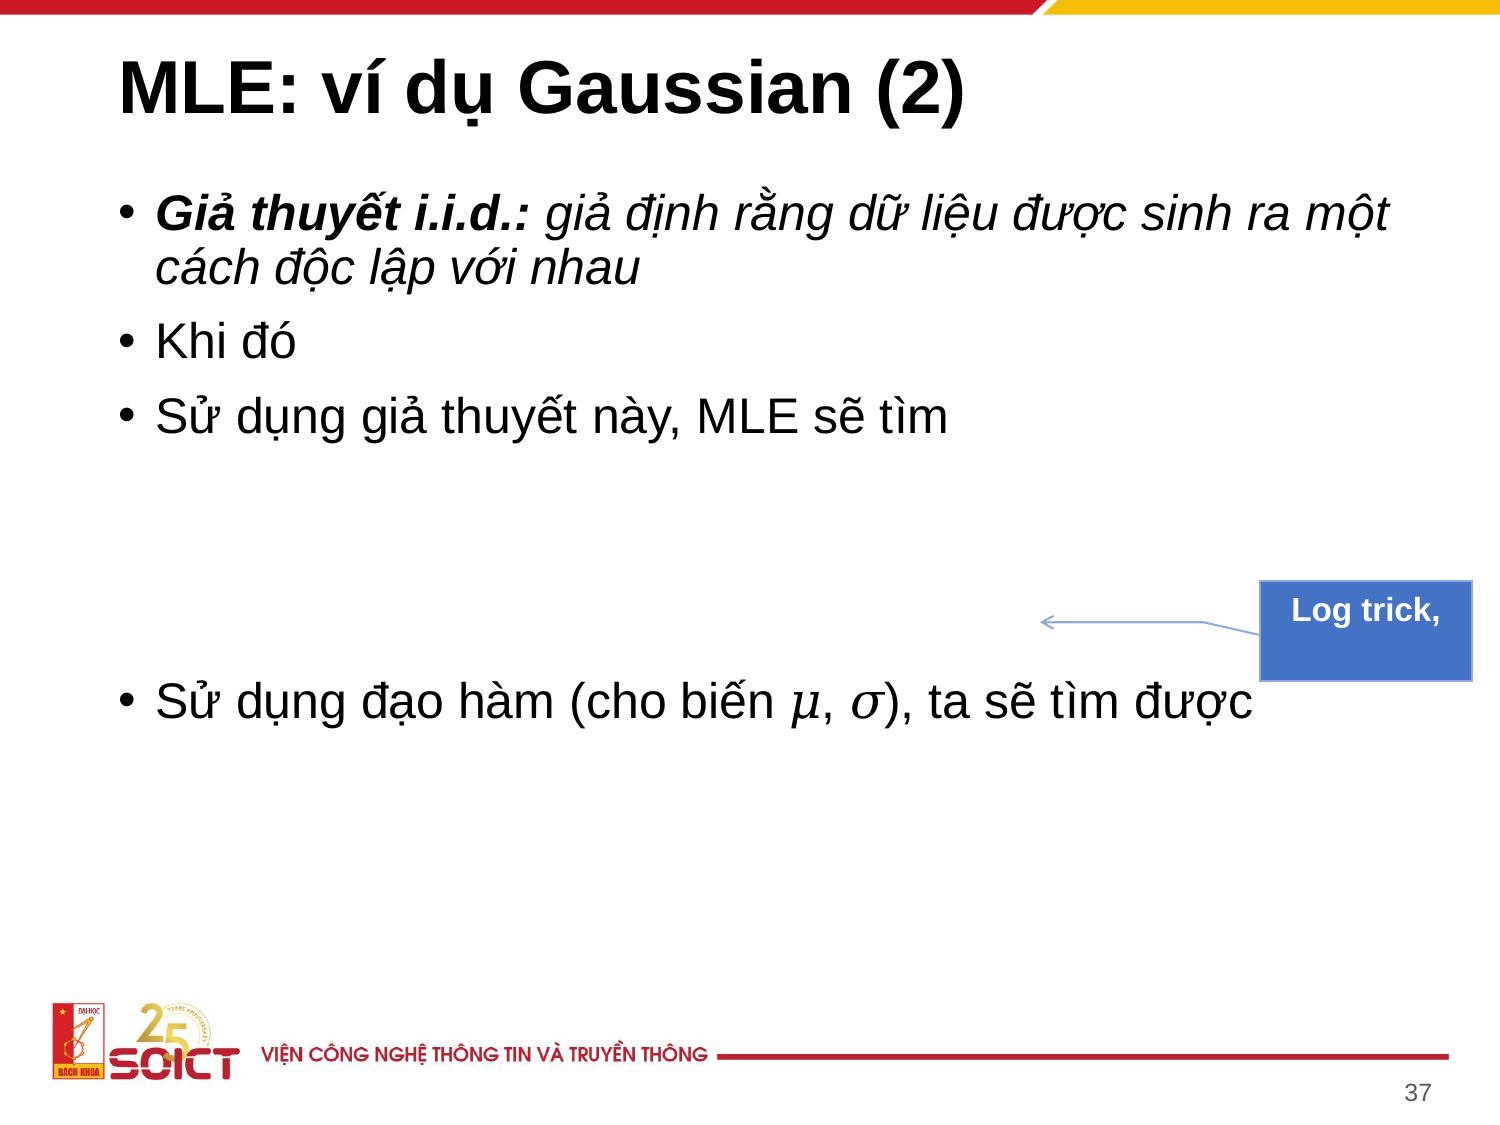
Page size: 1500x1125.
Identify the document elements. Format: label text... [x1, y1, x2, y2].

title MLE: ví dụ Gaussian (2) [103, 24, 1448, 155]
picture [0, 0, 1500, 1125]
slide_number 37 [1259, 1062, 1448, 1122]
